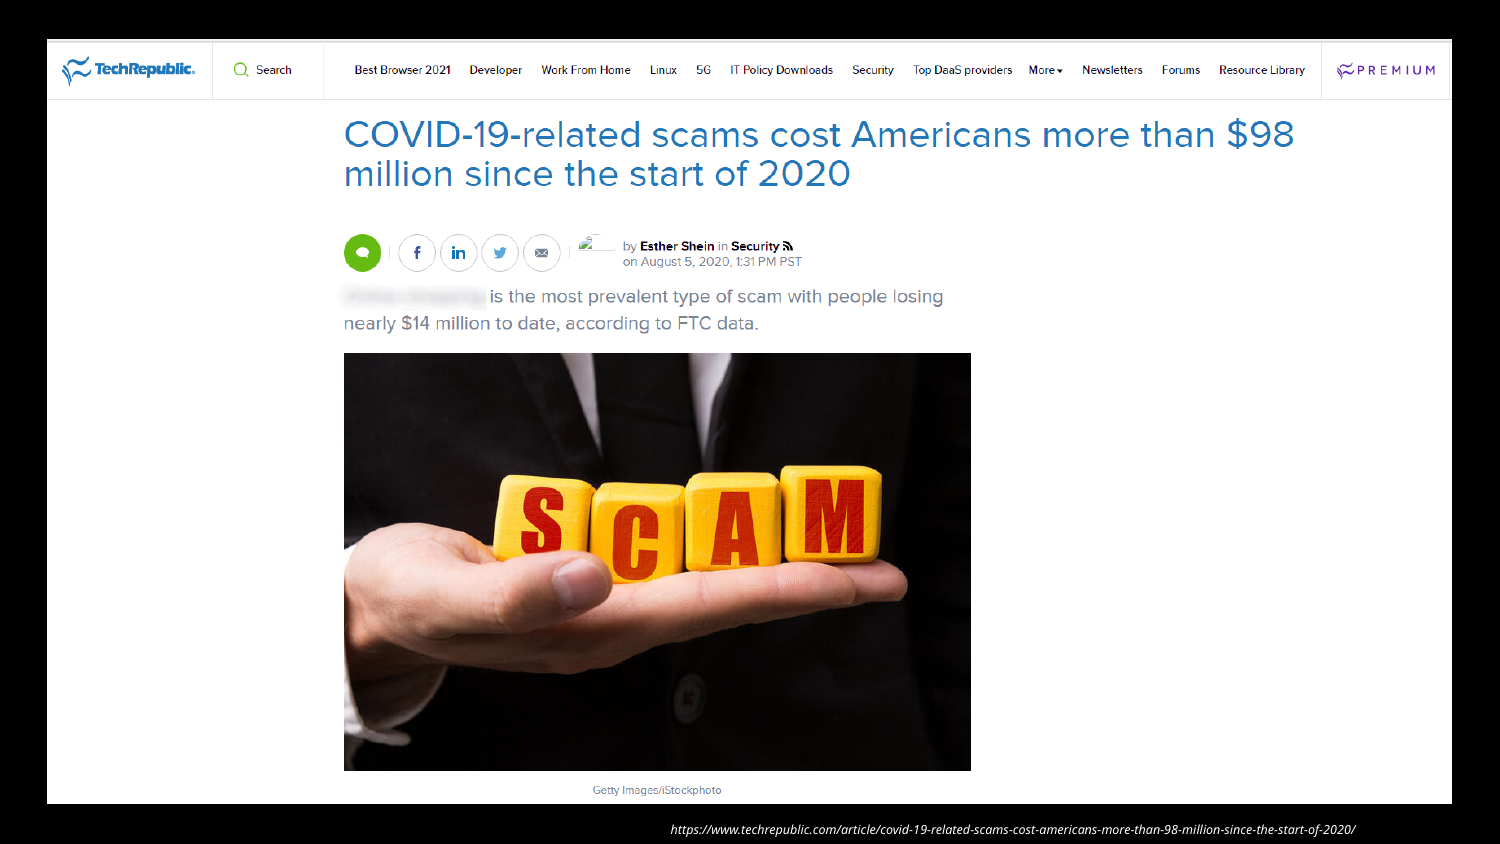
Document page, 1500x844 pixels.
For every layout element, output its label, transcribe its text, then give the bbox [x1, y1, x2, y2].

picture [47, 39, 1453, 805]
text_box https://www.techrepublic.com/article/covid-19-related-scams-cost-americans-more-than-98-million-since-the-start-of-2020/ [533, 814, 1493, 844]
